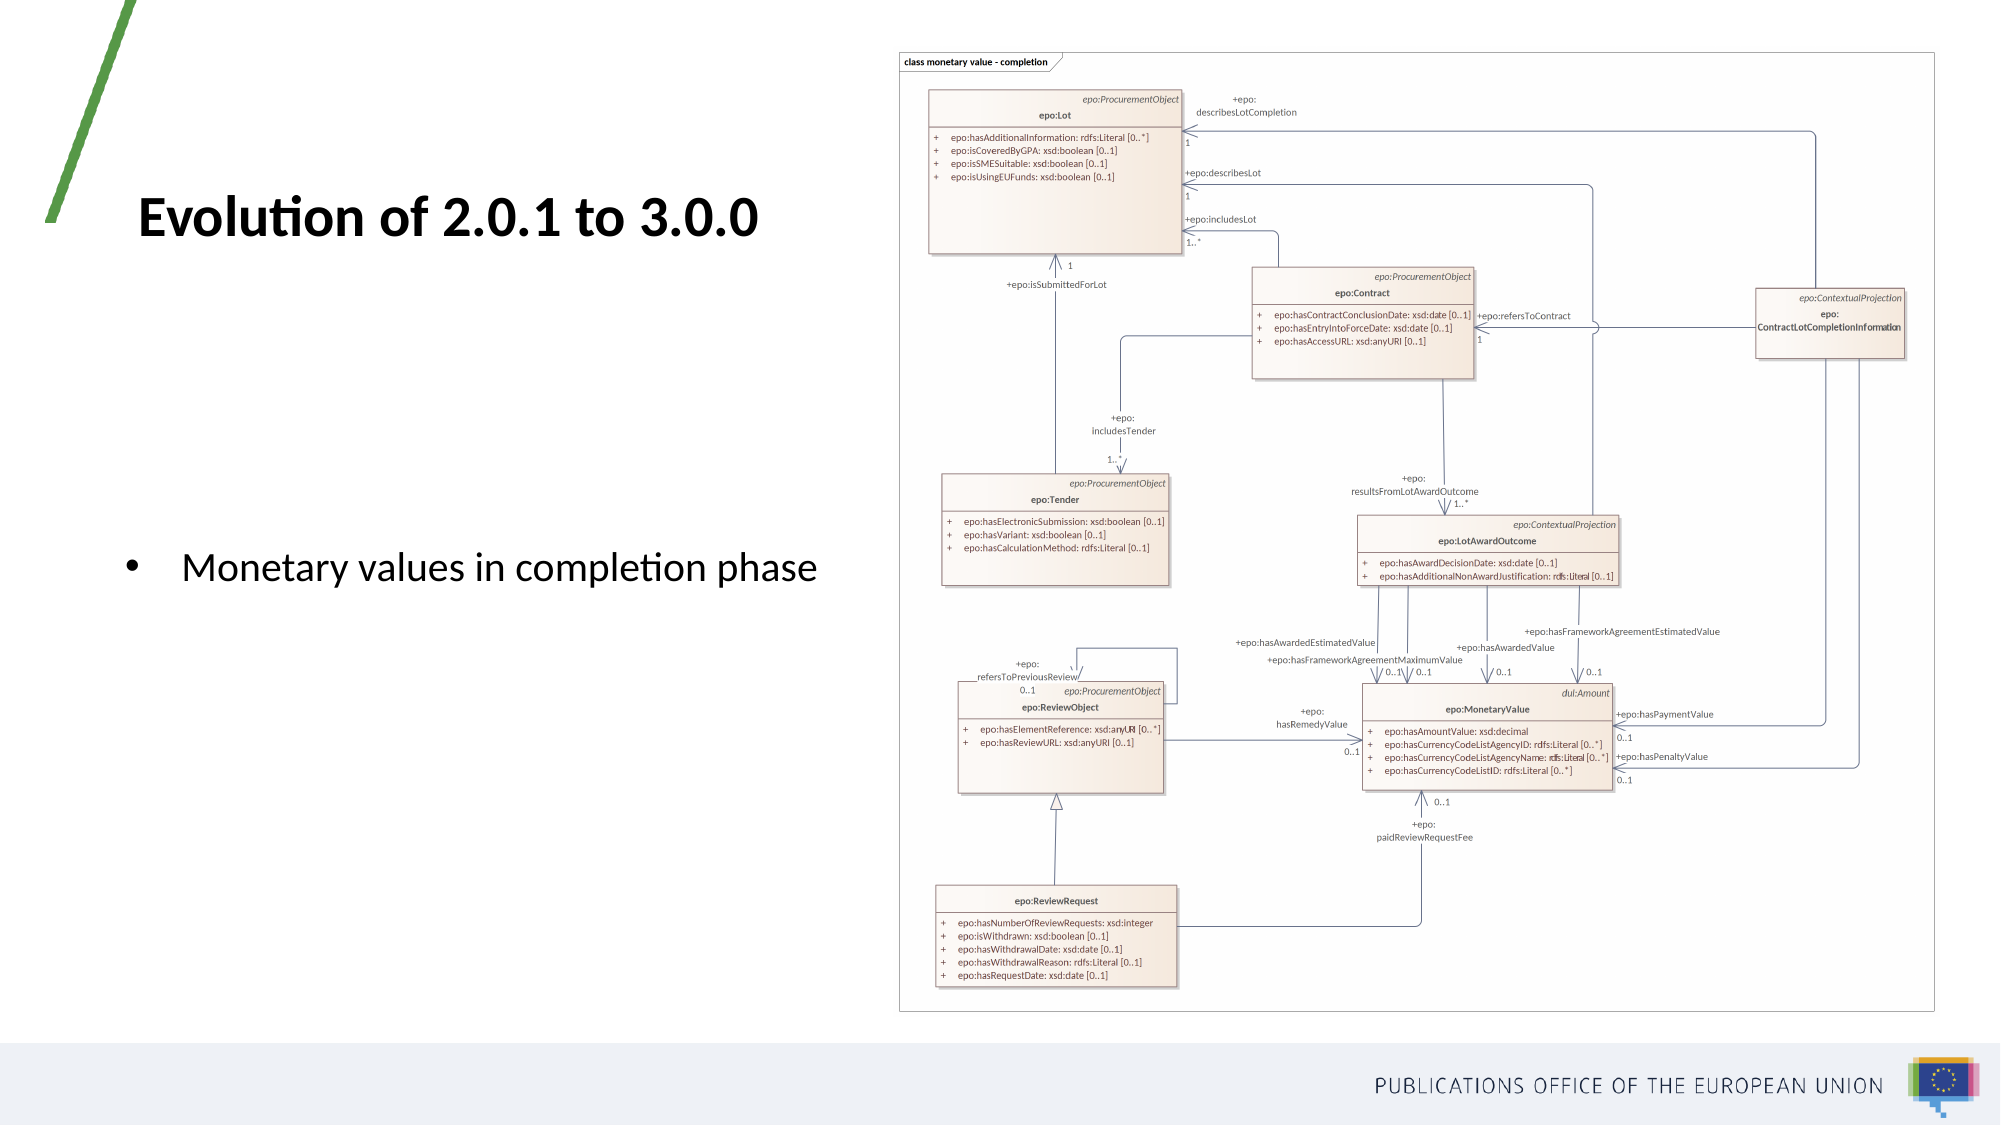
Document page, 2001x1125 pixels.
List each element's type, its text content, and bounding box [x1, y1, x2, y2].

text_box Evolution of 2.0.1 to 3.0.0 [138, 31, 1861, 249]
picture [0, 0, 2001, 1125]
text_box Monetary values in completion phase [125, 532, 888, 591]
